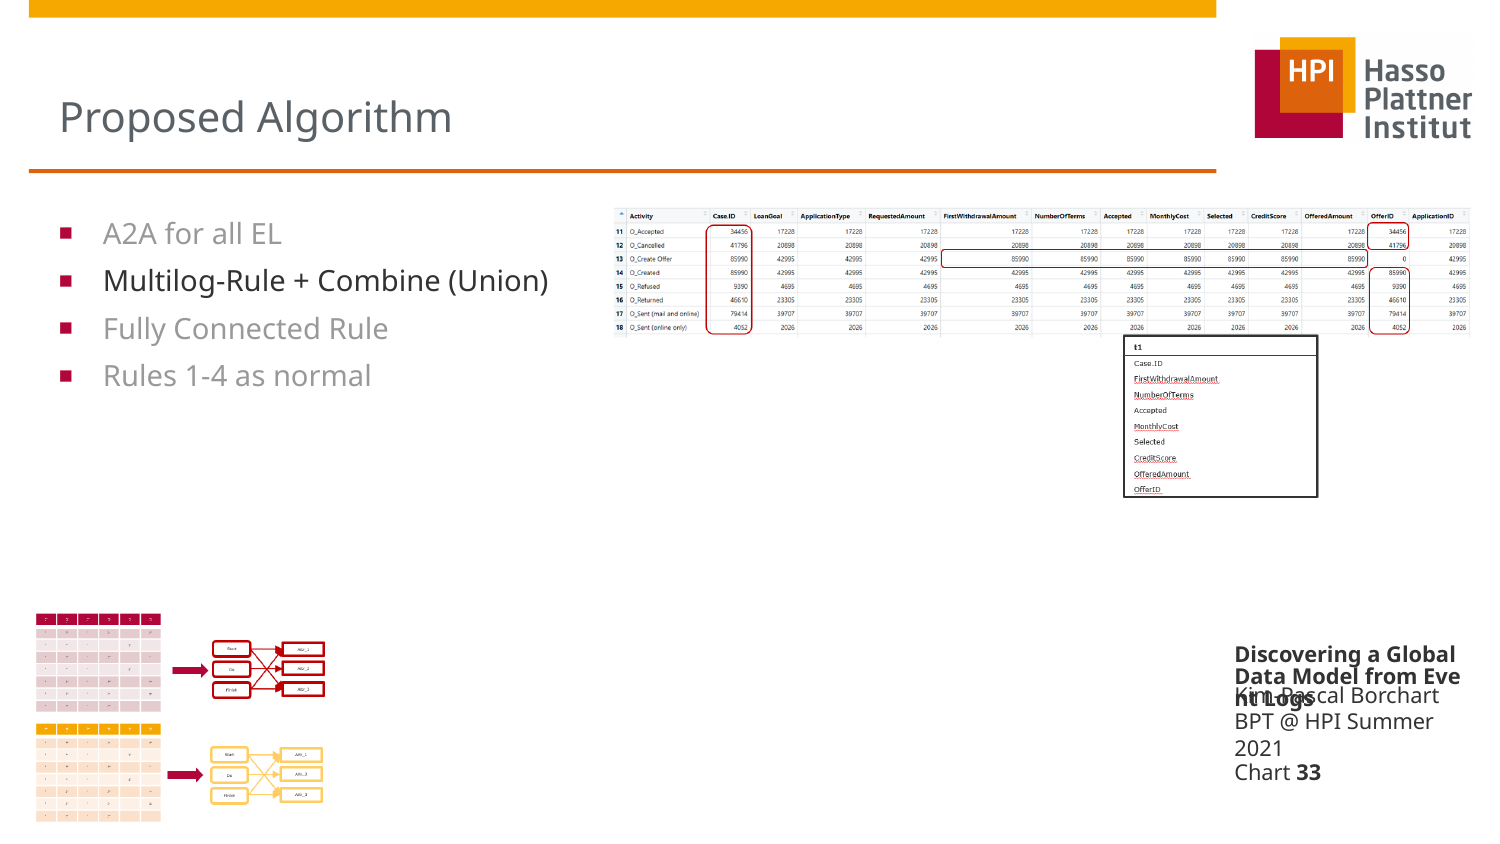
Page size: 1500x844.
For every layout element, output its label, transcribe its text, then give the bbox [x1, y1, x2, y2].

list A2A for all EL Multilog-Rule + Combine (Union) Fully Connected Rule Rules 1-4 as normal [58, 203, 1187, 788]
footer Discovering a Global Data Model from Event Logs [1216, 584, 1471, 670]
picture [28, 609, 327, 827]
slide_number Chart 33 [1216, 758, 1471, 788]
slide_number Kim-Pascal Borchart BPT @ HPI Summer 2021 [1216, 681, 1471, 758]
picture [613, 207, 1471, 502]
title Proposed Algorithm [58, 17, 1187, 170]
picture [1252, 33, 1477, 142]
